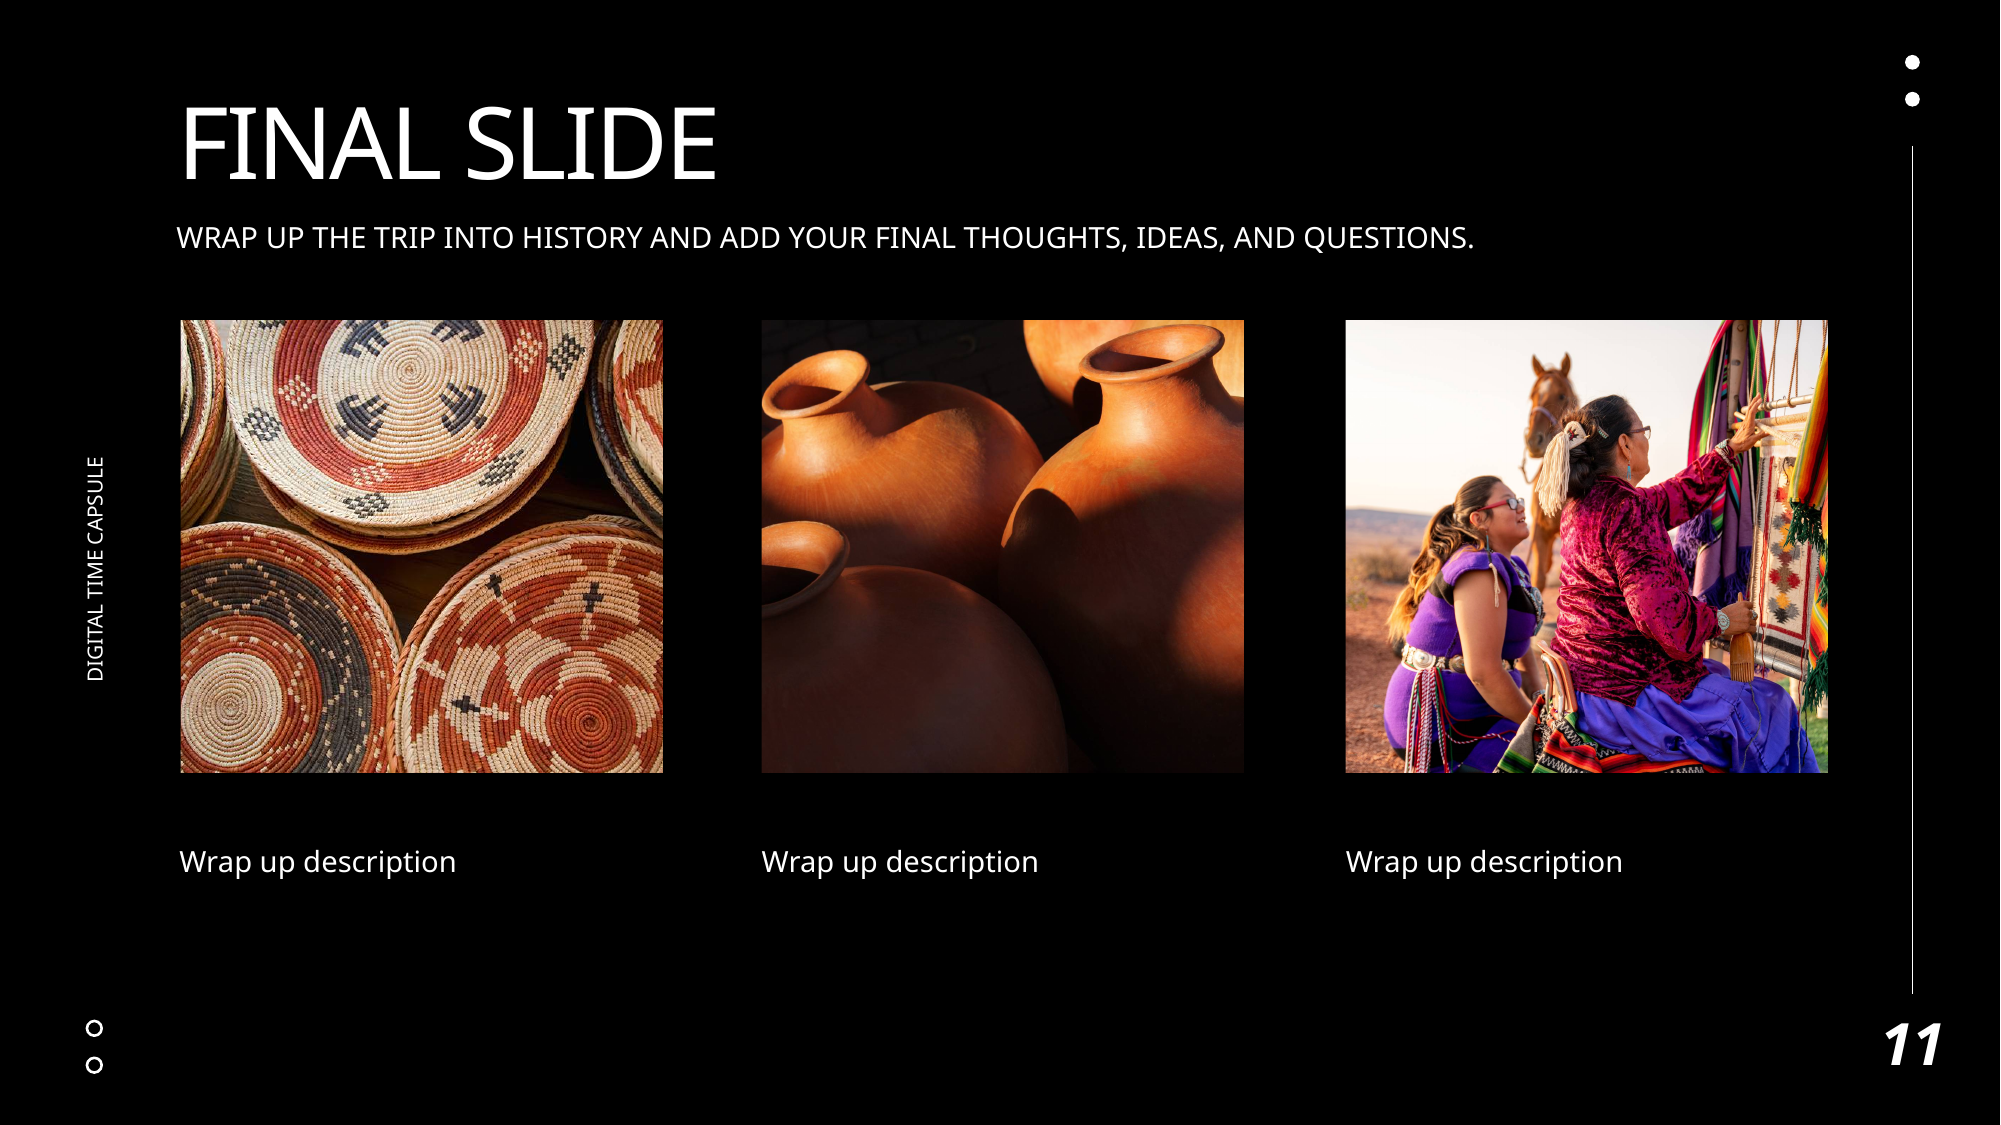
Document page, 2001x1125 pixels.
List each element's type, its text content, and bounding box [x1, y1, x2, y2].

picture [761, 320, 1245, 773]
picture [1345, 320, 1829, 773]
slide_number 11 [1853, 1024, 1972, 1070]
list Wrap up description [1345, 843, 1828, 995]
list Wrap up description [179, 843, 662, 995]
list WRAP UP THE TRIP INTO HISTORY AND ADD YOUR FINAL THOUGHTS, IDEAS, AND QUESTIONS. [176, 211, 1829, 288]
footer DIGITAL TIME CAPSULE [67, 146, 122, 995]
list Wrap up description [761, 843, 1244, 995]
title FINAL SLIDE [177, 99, 1828, 206]
picture [180, 320, 663, 773]
